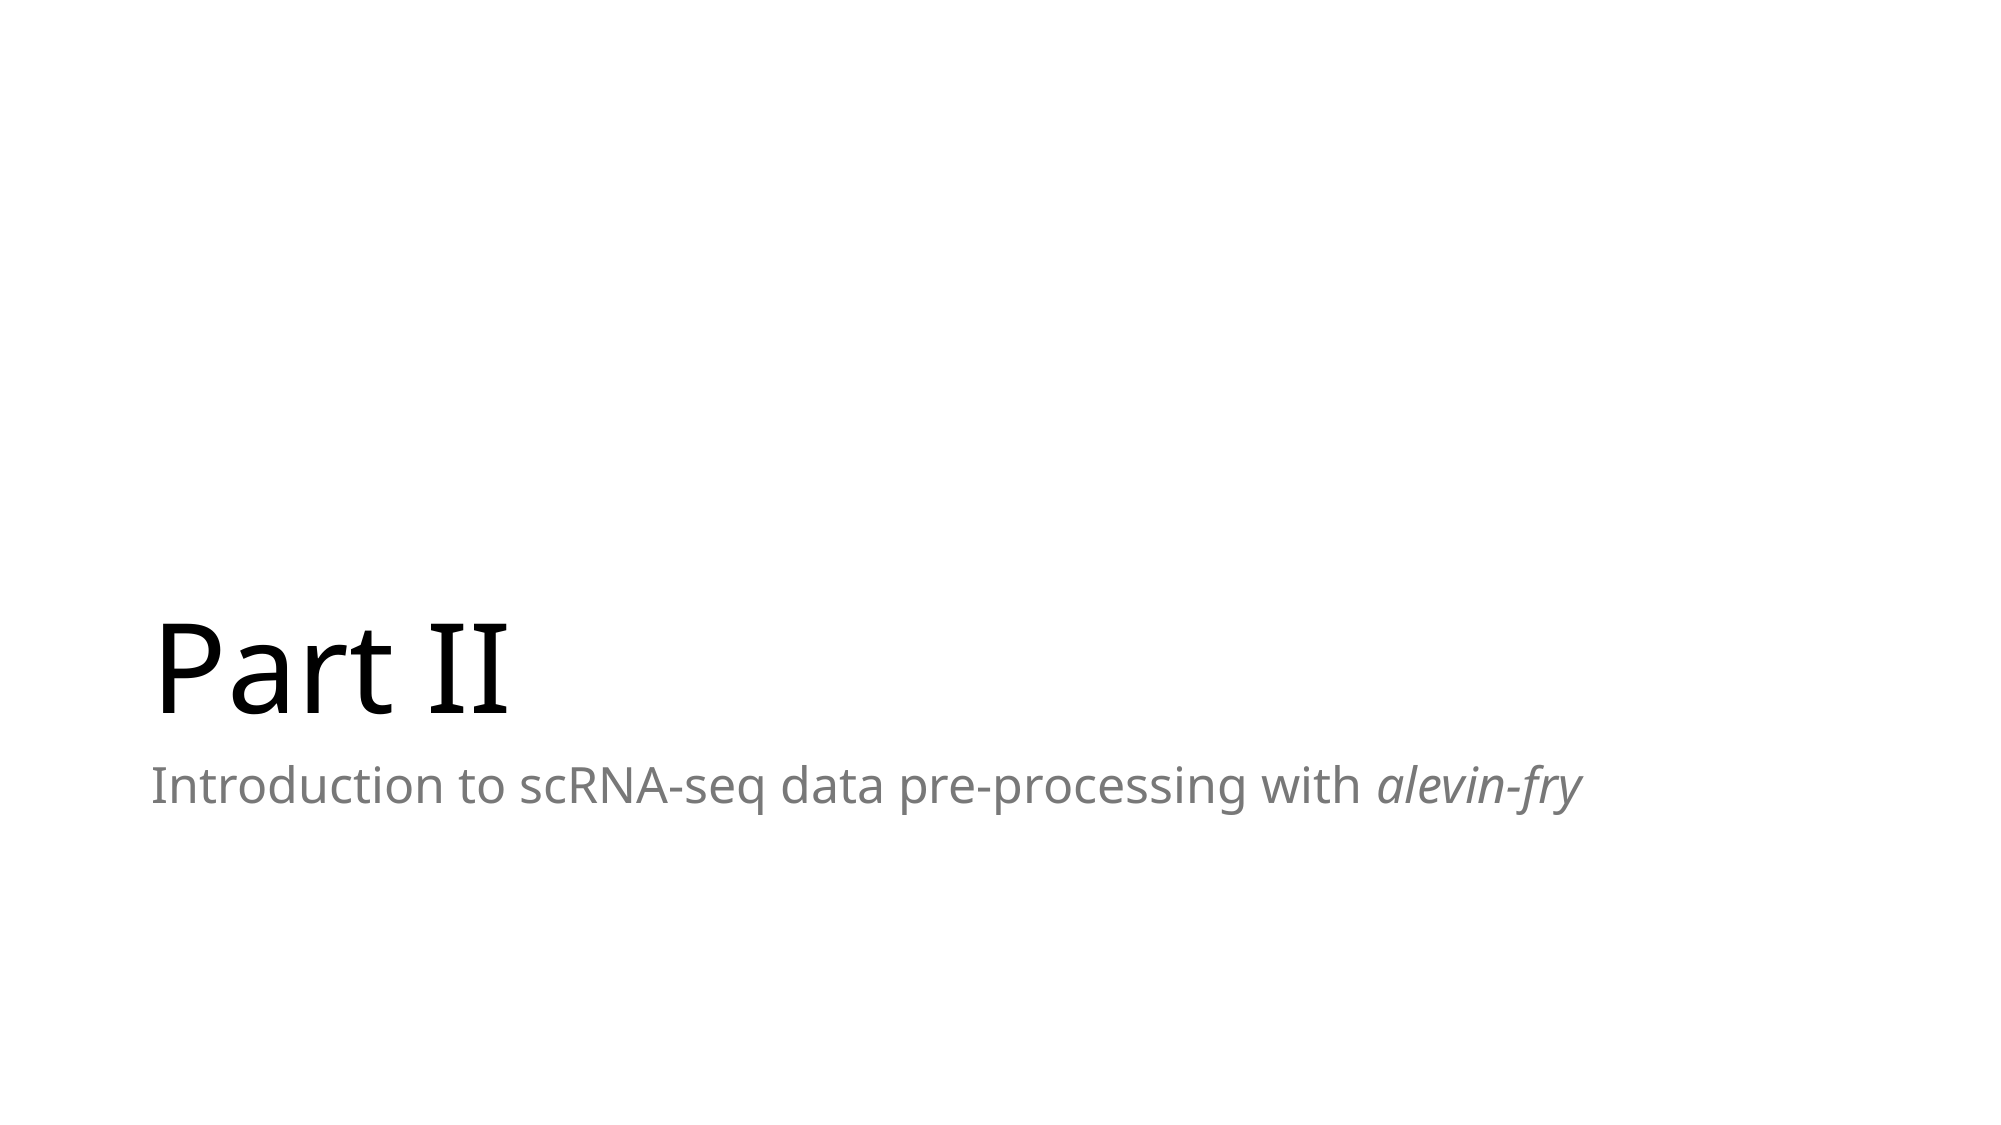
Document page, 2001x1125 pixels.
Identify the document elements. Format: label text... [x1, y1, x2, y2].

title Part II [136, 280, 1862, 749]
list Introduction to scRNA-seq data pre-processing with alevin-fry [136, 752, 1719, 999]
